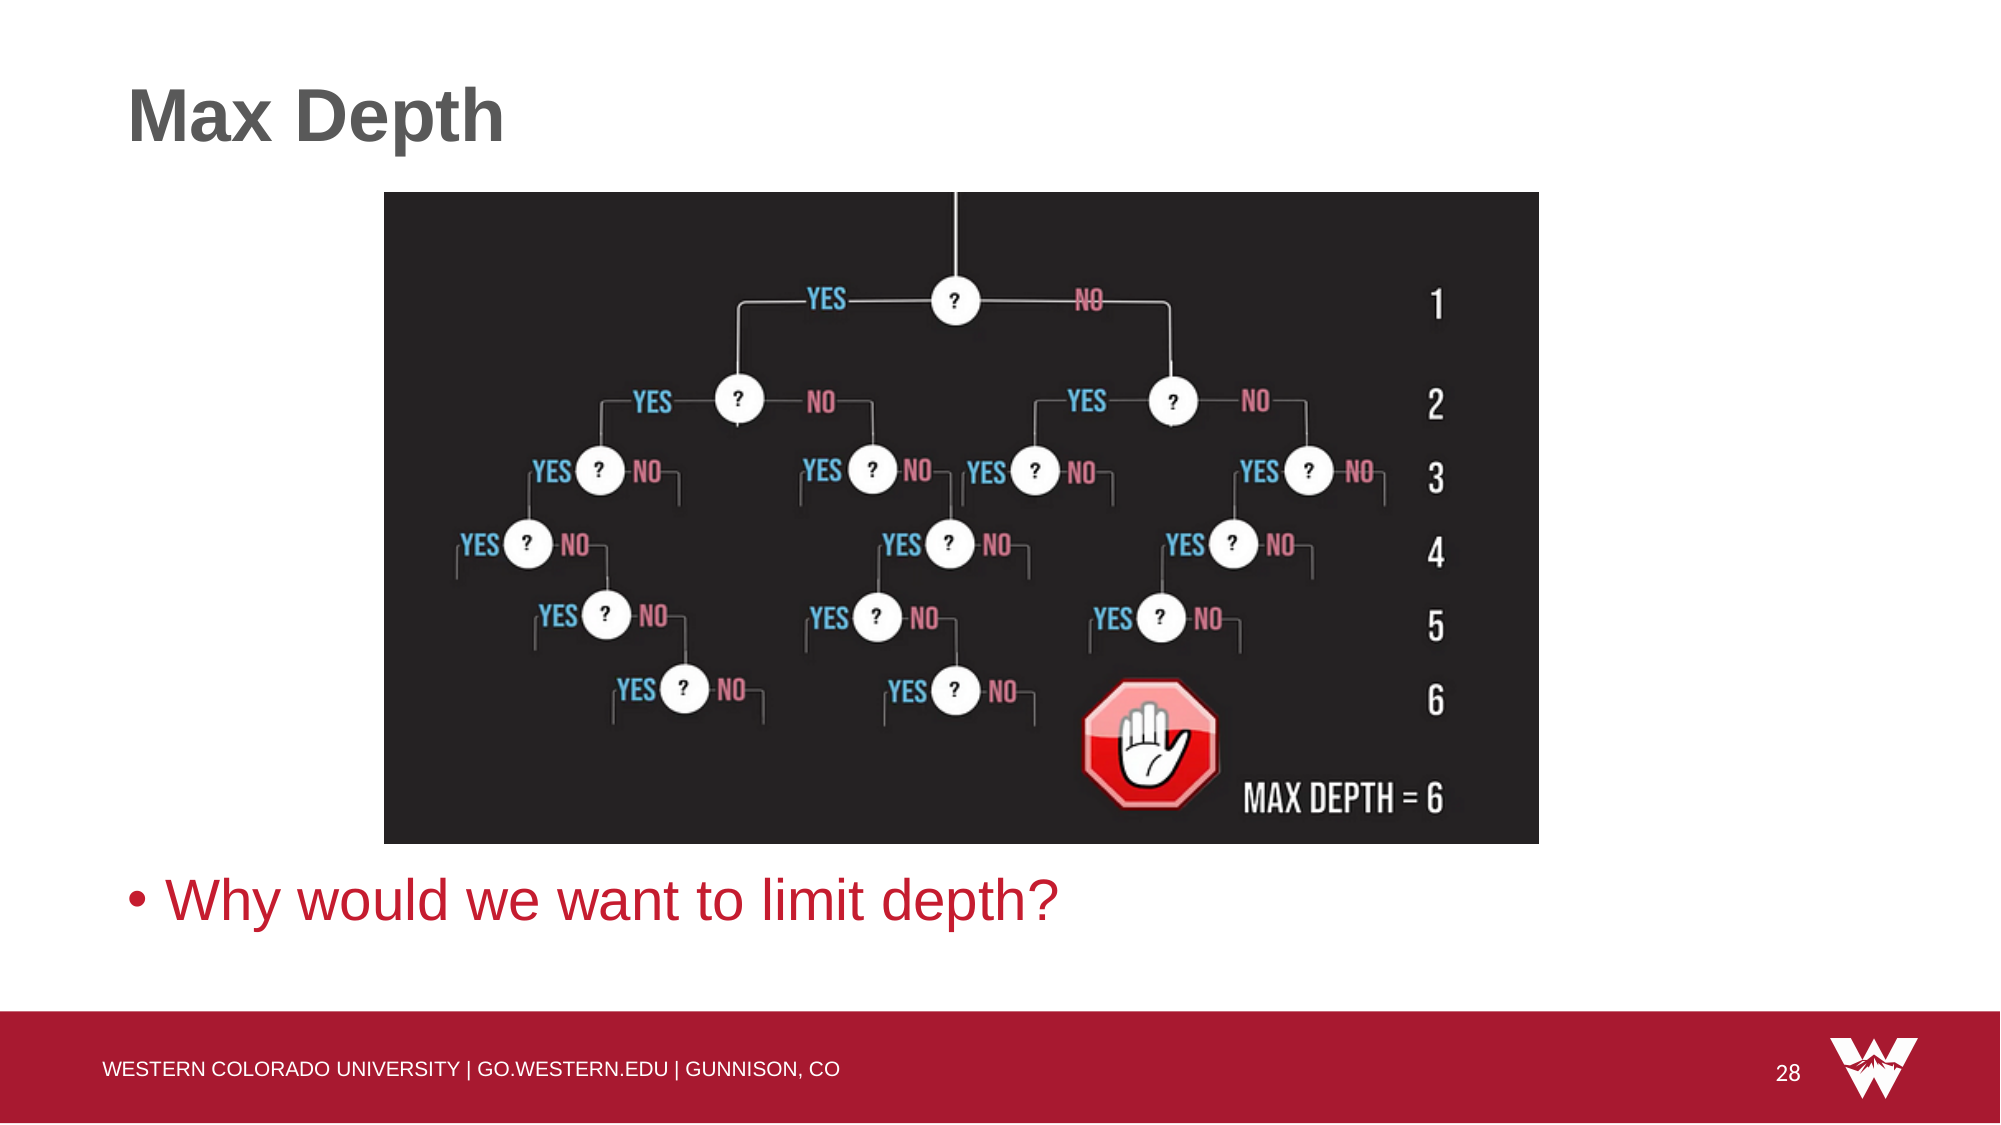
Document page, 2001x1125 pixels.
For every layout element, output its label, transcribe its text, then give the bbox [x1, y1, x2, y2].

list Why would we want to limit depth? [112, 862, 1888, 957]
slide_number 28 [1366, 1041, 1817, 1102]
picture [1830, 1038, 1918, 1099]
picture [384, 192, 1539, 844]
title Max Depth [112, 59, 1888, 174]
